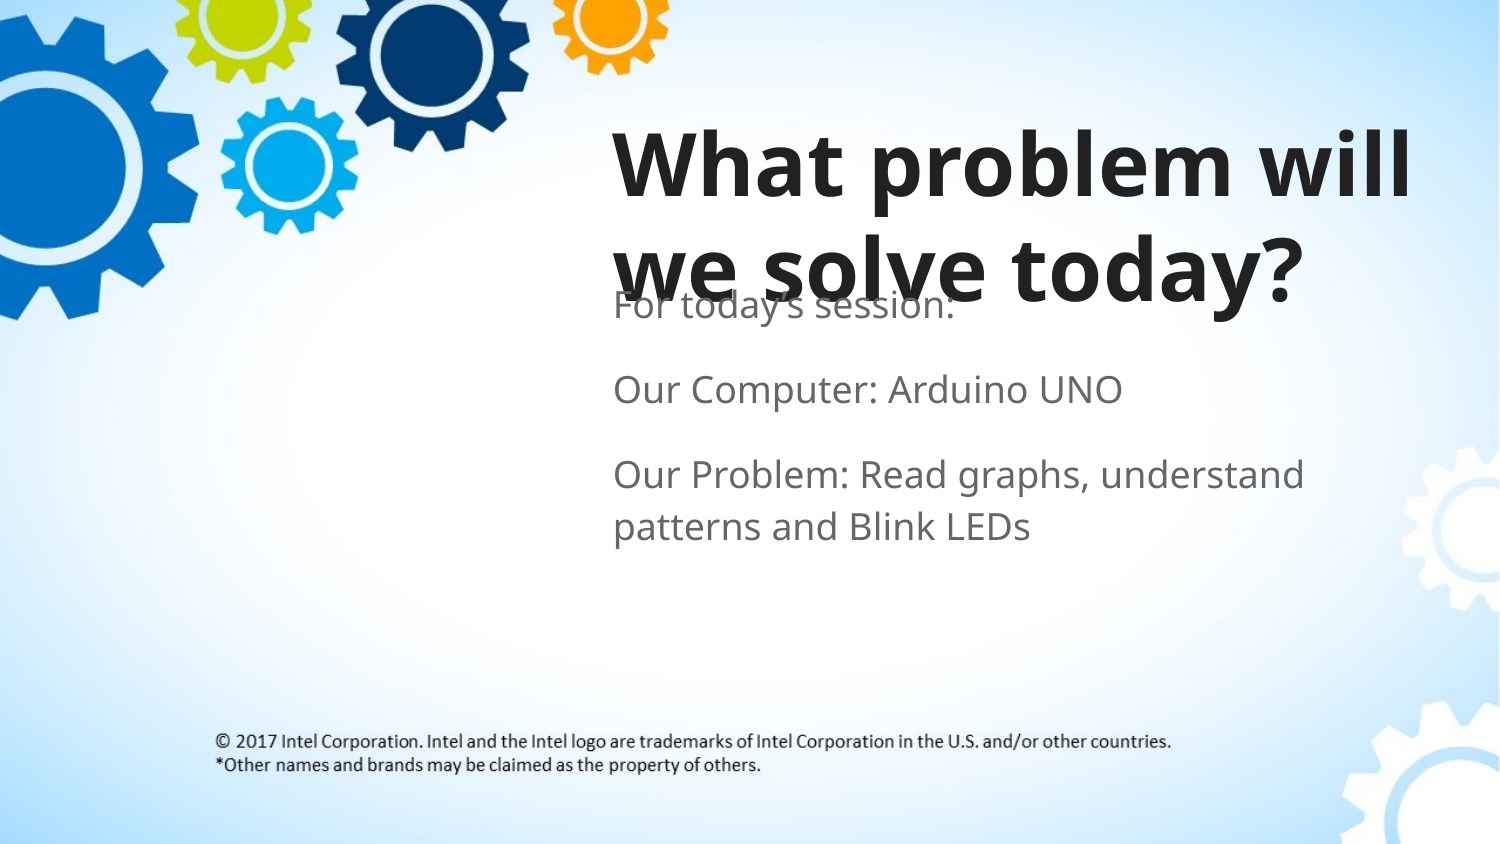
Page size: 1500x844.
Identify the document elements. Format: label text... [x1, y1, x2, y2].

title What problem will we solve today? [597, 94, 1500, 226]
picture [0, 0, 1500, 844]
list For today’s session: Our Computer: Arduino UNO Our Problem: Read graphs, understand patterns and Blink LEDs [597, 259, 1449, 560]
